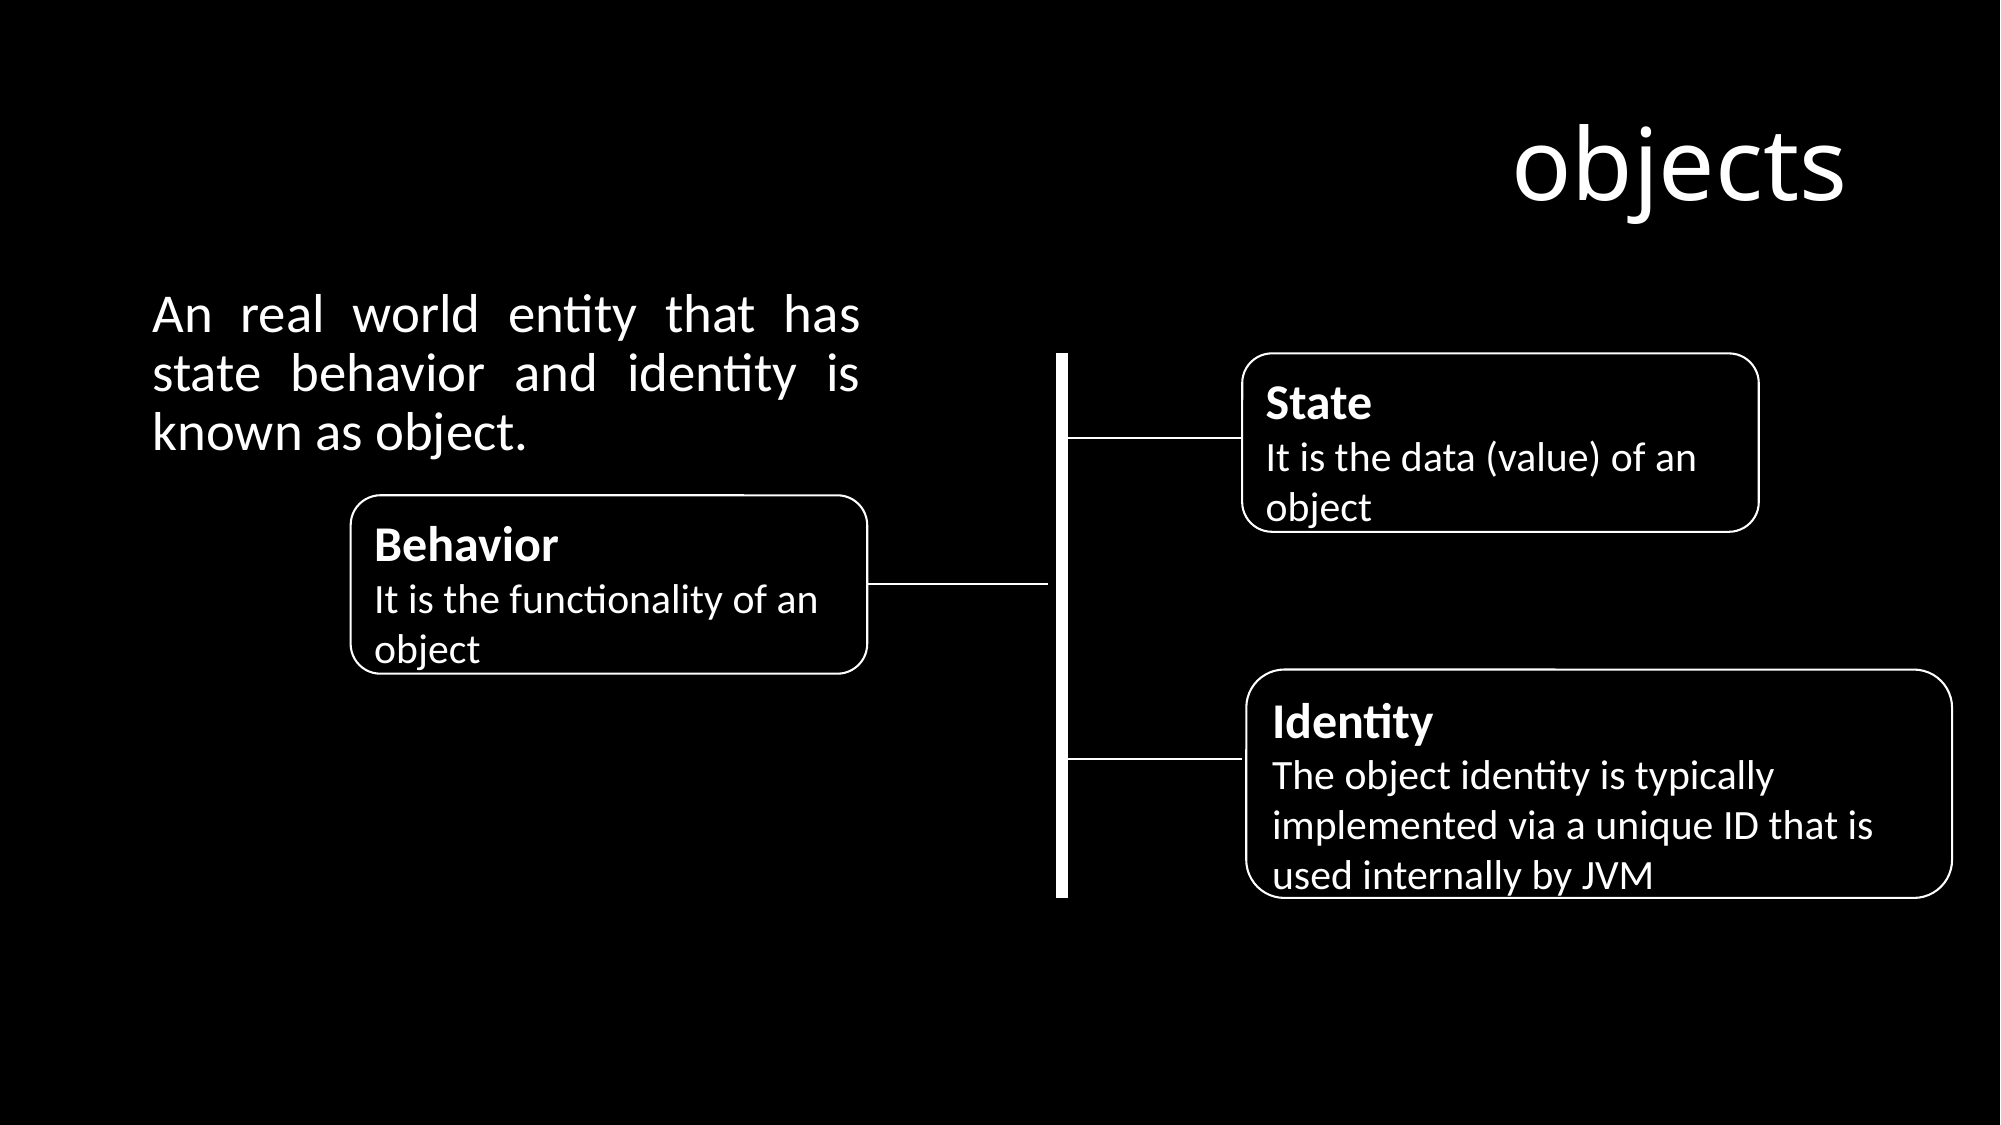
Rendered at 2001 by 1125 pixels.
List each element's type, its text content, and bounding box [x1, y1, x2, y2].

text_box State It is the data (value) of an object [1241, 352, 1760, 533]
list An real world entity that has state behavior and identity is known as object. [137, 277, 876, 471]
title objects [137, 59, 1863, 278]
text_box Behavior It is the functionality of an object [349, 494, 869, 675]
text_box Identity The object identity is typically implemented via a unique ID that is used internally by JVM [1245, 668, 1954, 899]
